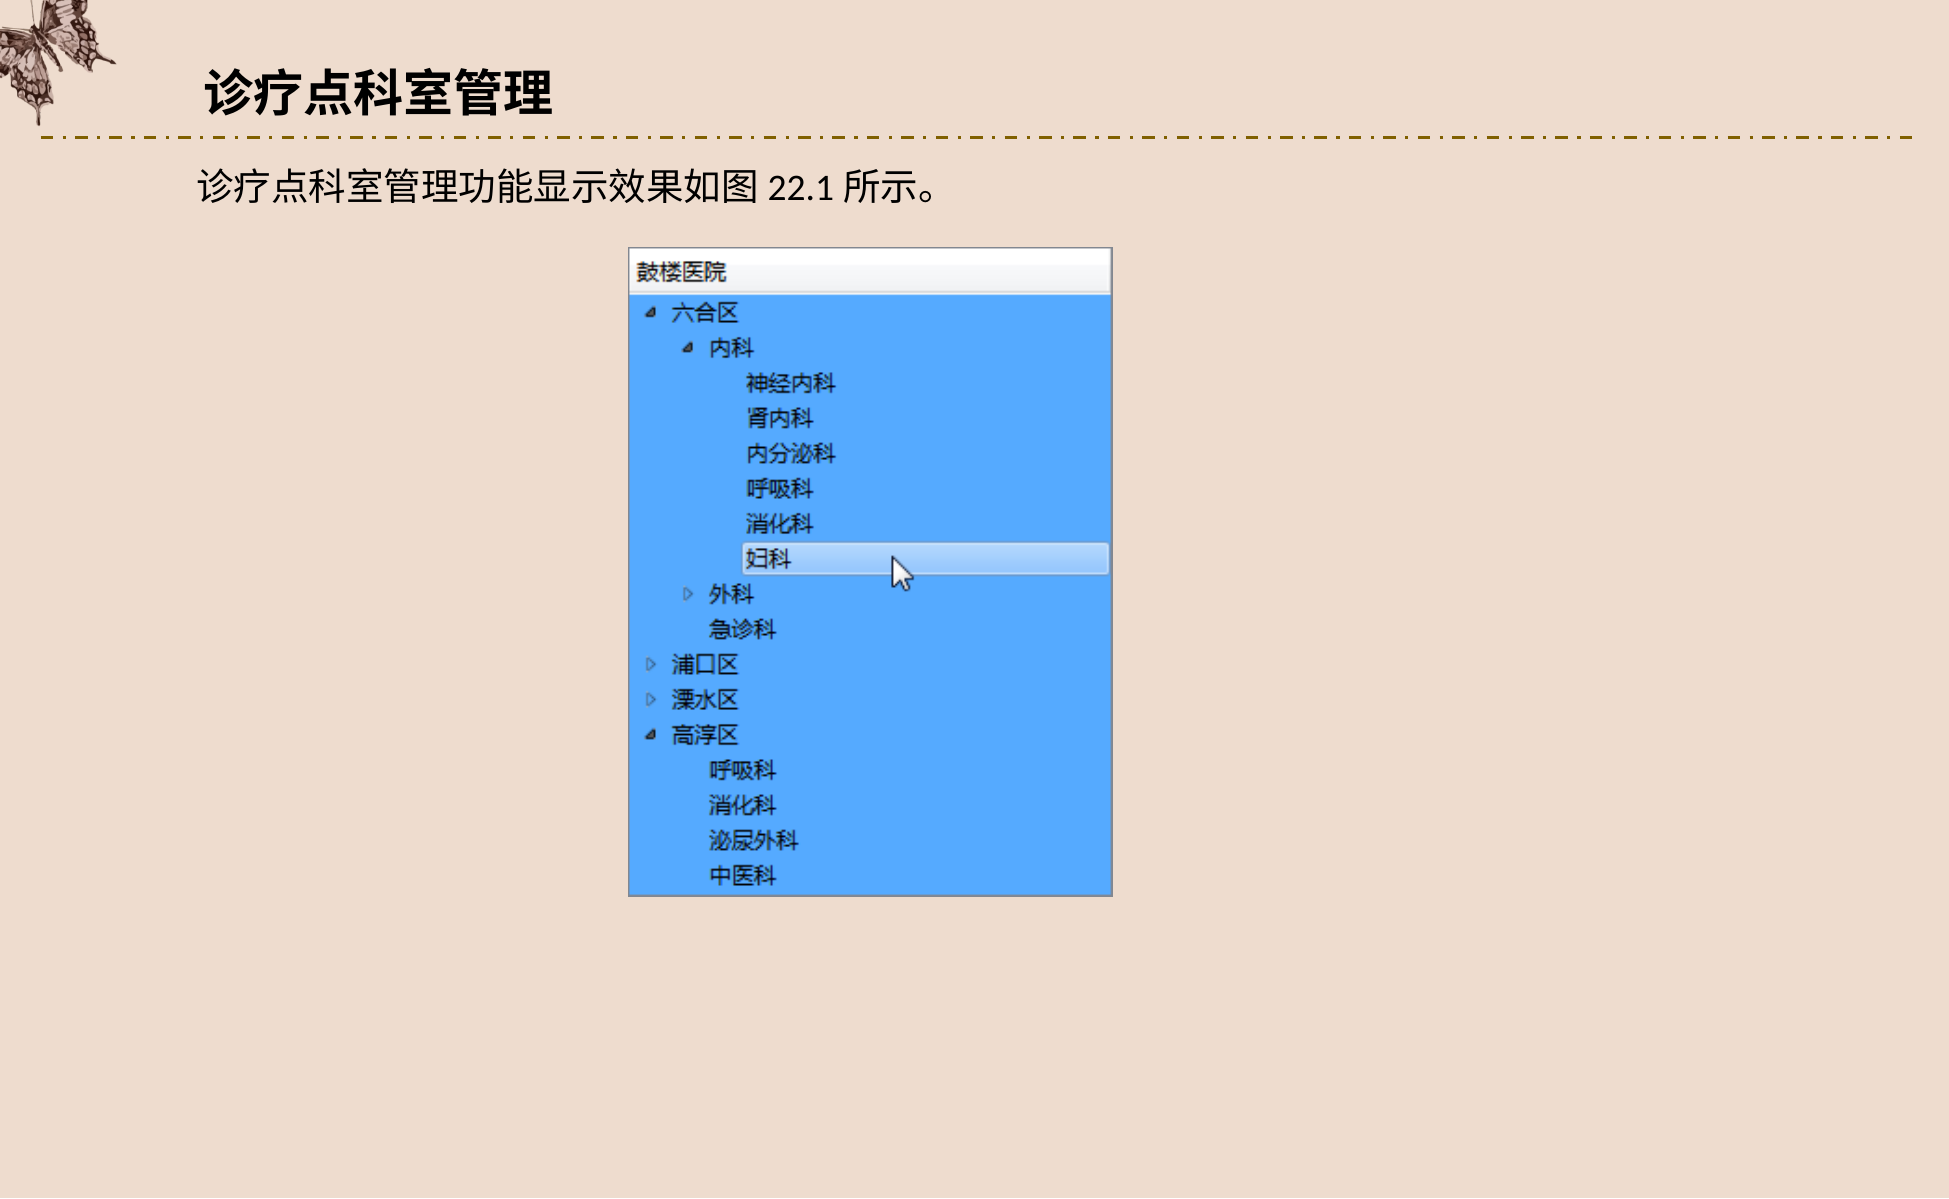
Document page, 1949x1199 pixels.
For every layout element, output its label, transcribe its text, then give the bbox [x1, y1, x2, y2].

picture [628, 246, 1113, 897]
text_box 诊疗点科室管理 [188, 53, 569, 129]
text_box 诊疗点科室管理功能显示效果如图22.1所示。 [181, 155, 971, 215]
picture [0, 0, 142, 138]
